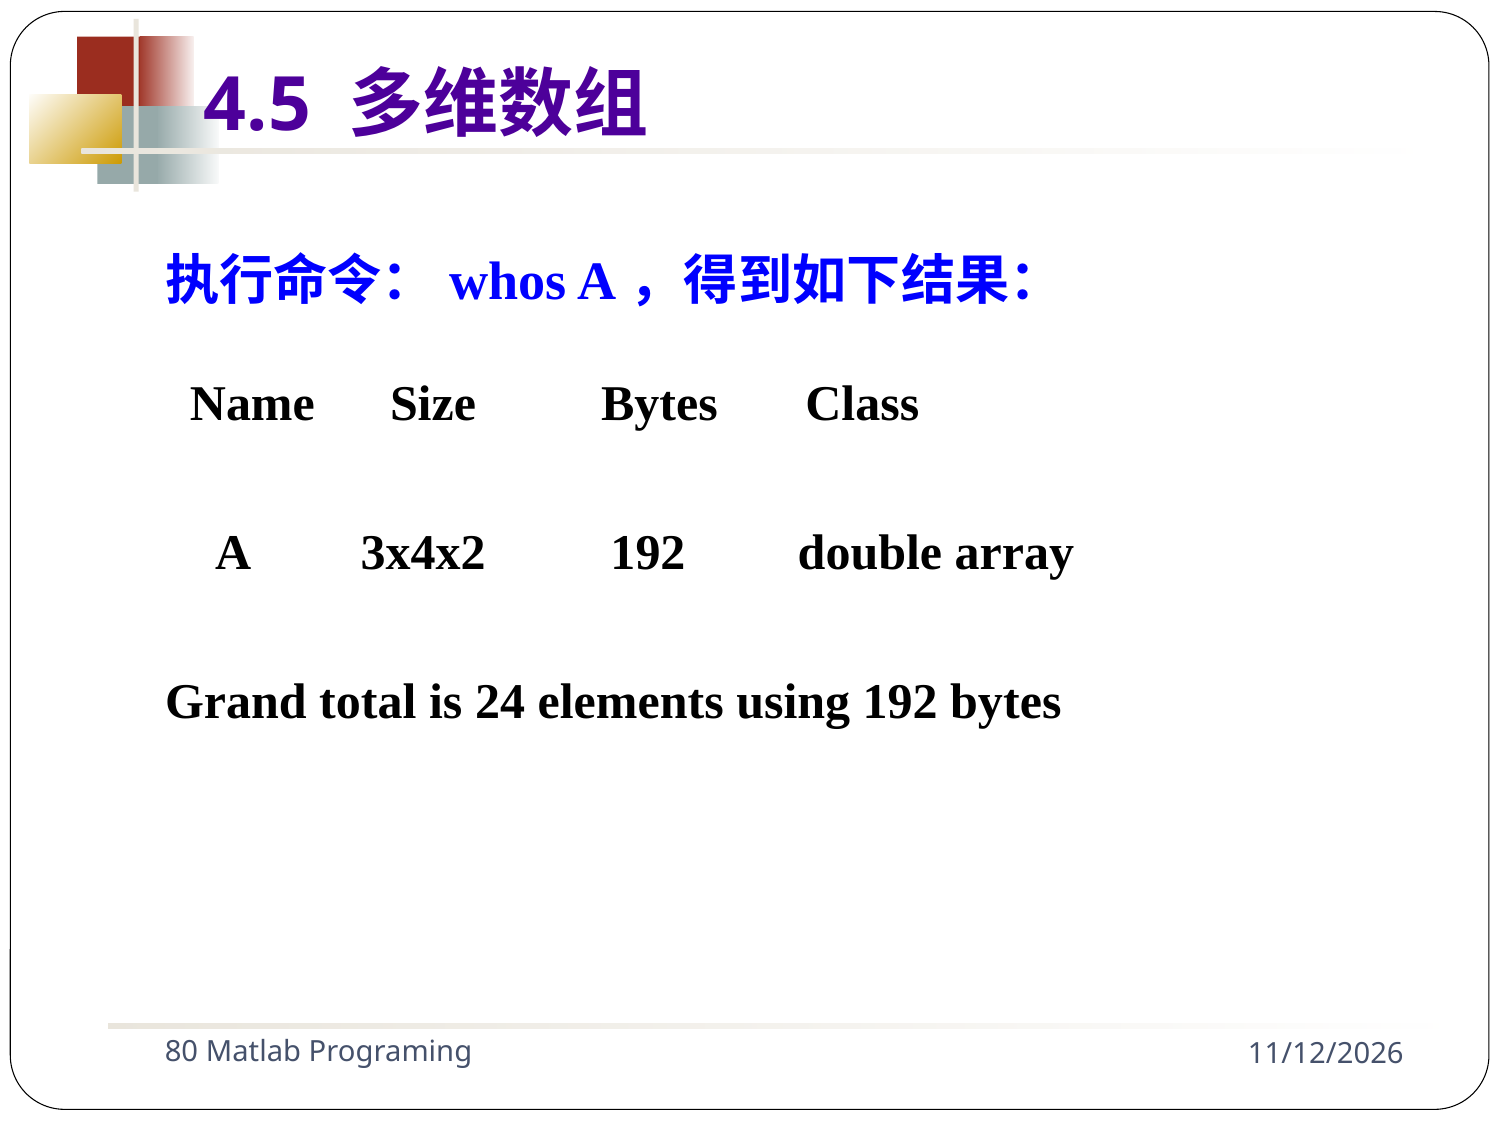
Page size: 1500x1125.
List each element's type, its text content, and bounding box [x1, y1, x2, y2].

title 4.5 多维数组 [188, 54, 1468, 162]
list 执行命令：whos A，得到如下结果： Name Size Bytes Class A 3x4x2 192 double array Grand total is 24 elements using 192 bytes [149, 237, 1426, 988]
text_box [1012, 1015, 1419, 1094]
text_box 80 Matlab Programing [150, 1012, 800, 1088]
